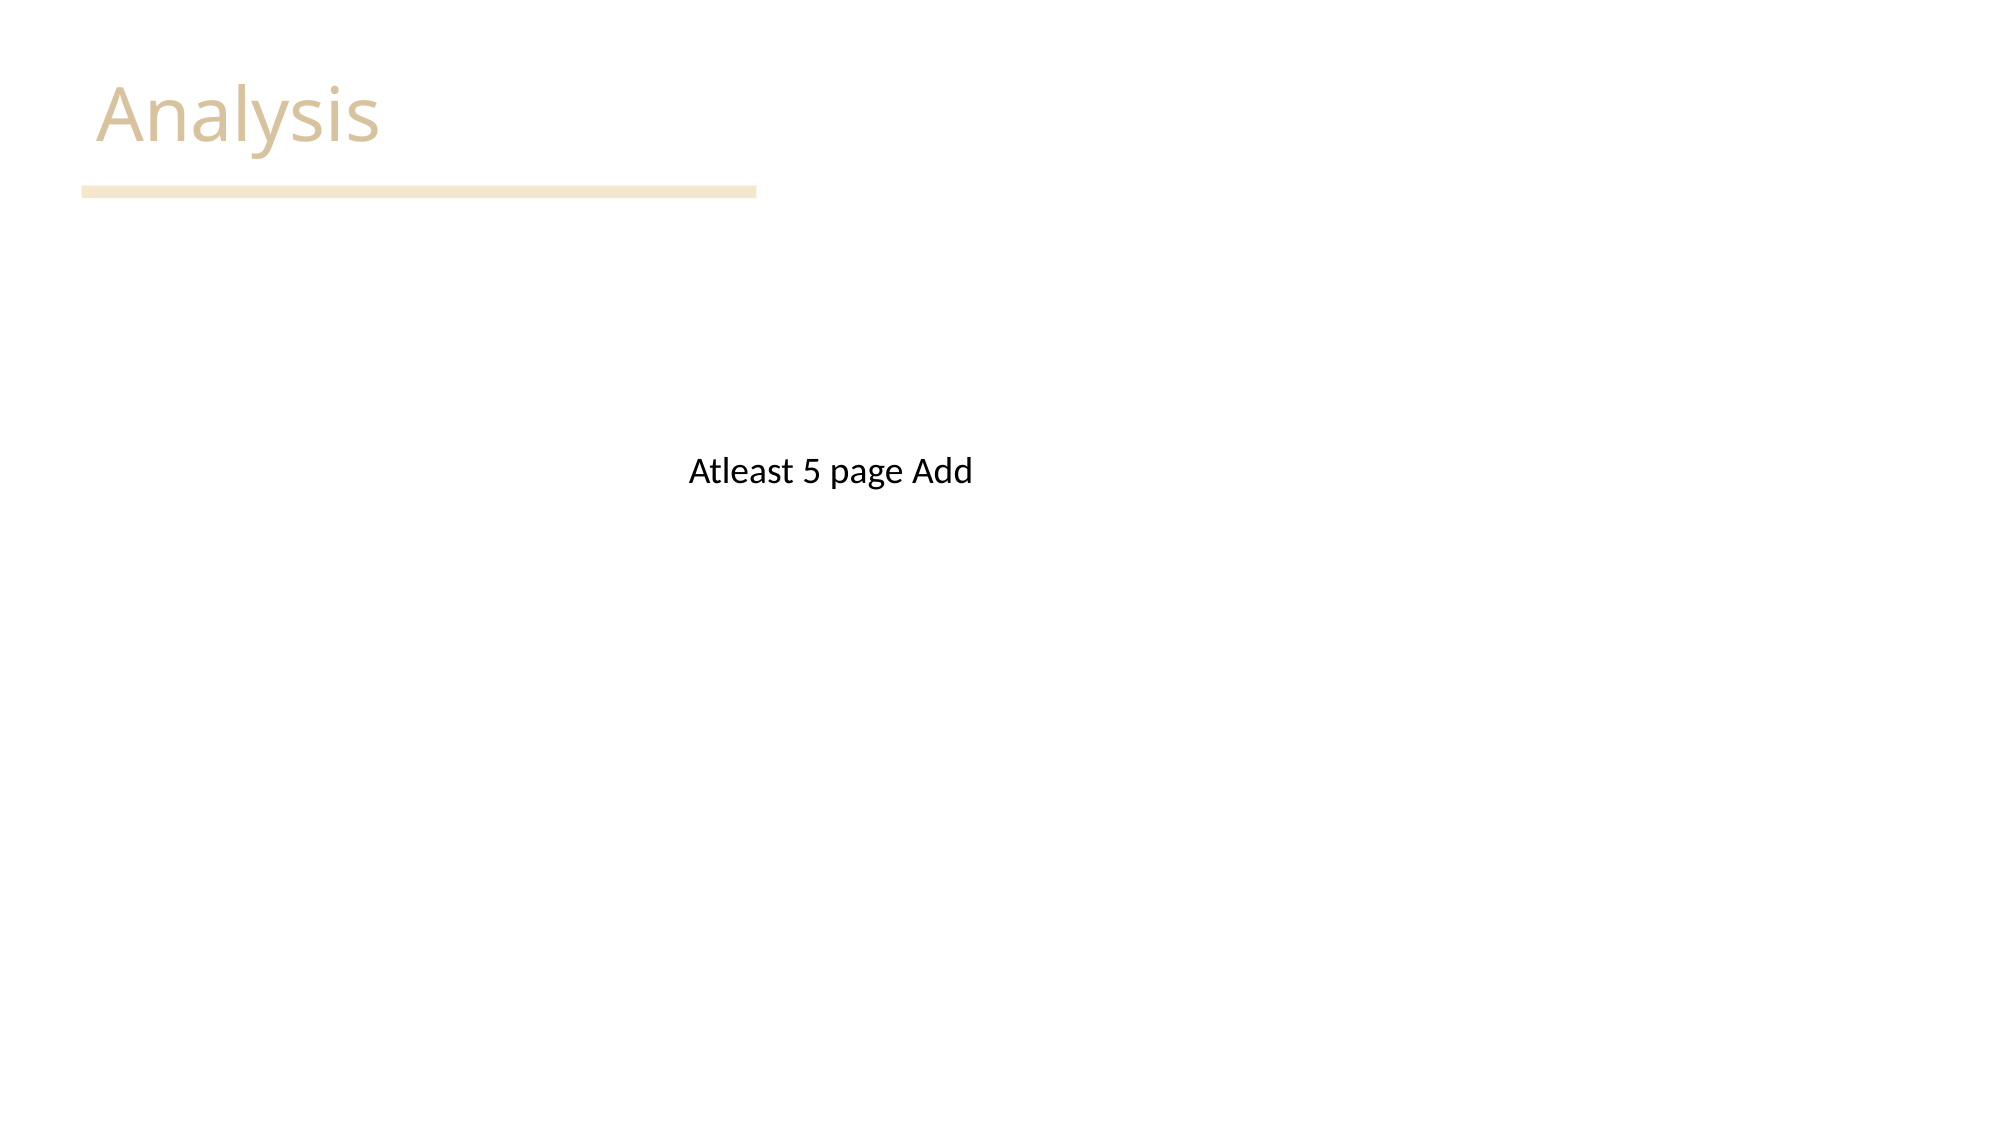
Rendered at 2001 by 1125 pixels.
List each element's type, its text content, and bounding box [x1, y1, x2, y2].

text_box [81, 185, 758, 199]
text_box Atleast 5 page Add [673, 438, 1396, 499]
text_box Analysis [81, 59, 804, 164]
